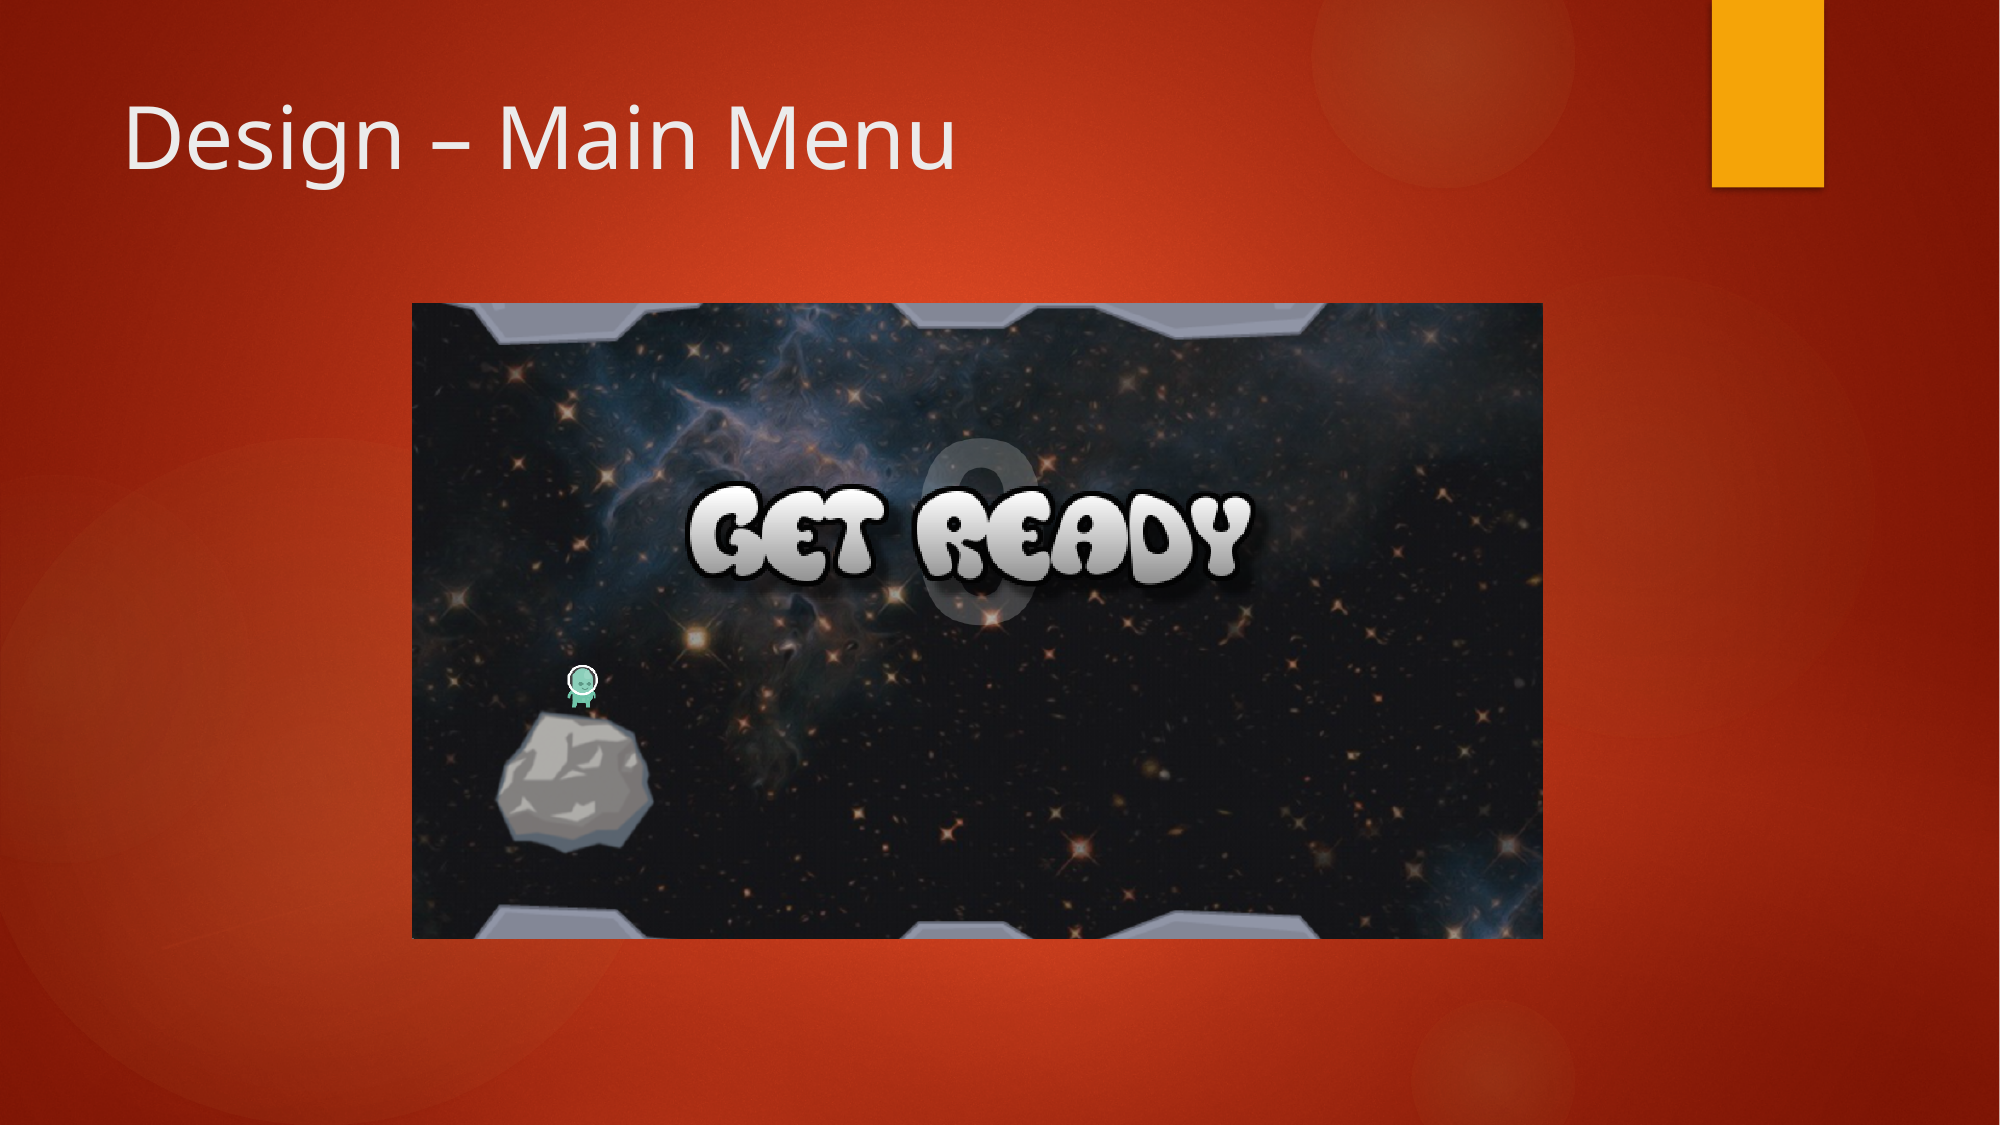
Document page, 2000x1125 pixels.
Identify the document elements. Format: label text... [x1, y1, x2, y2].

title Design – Main Menu [105, 74, 1649, 304]
picture [411, 303, 1543, 940]
